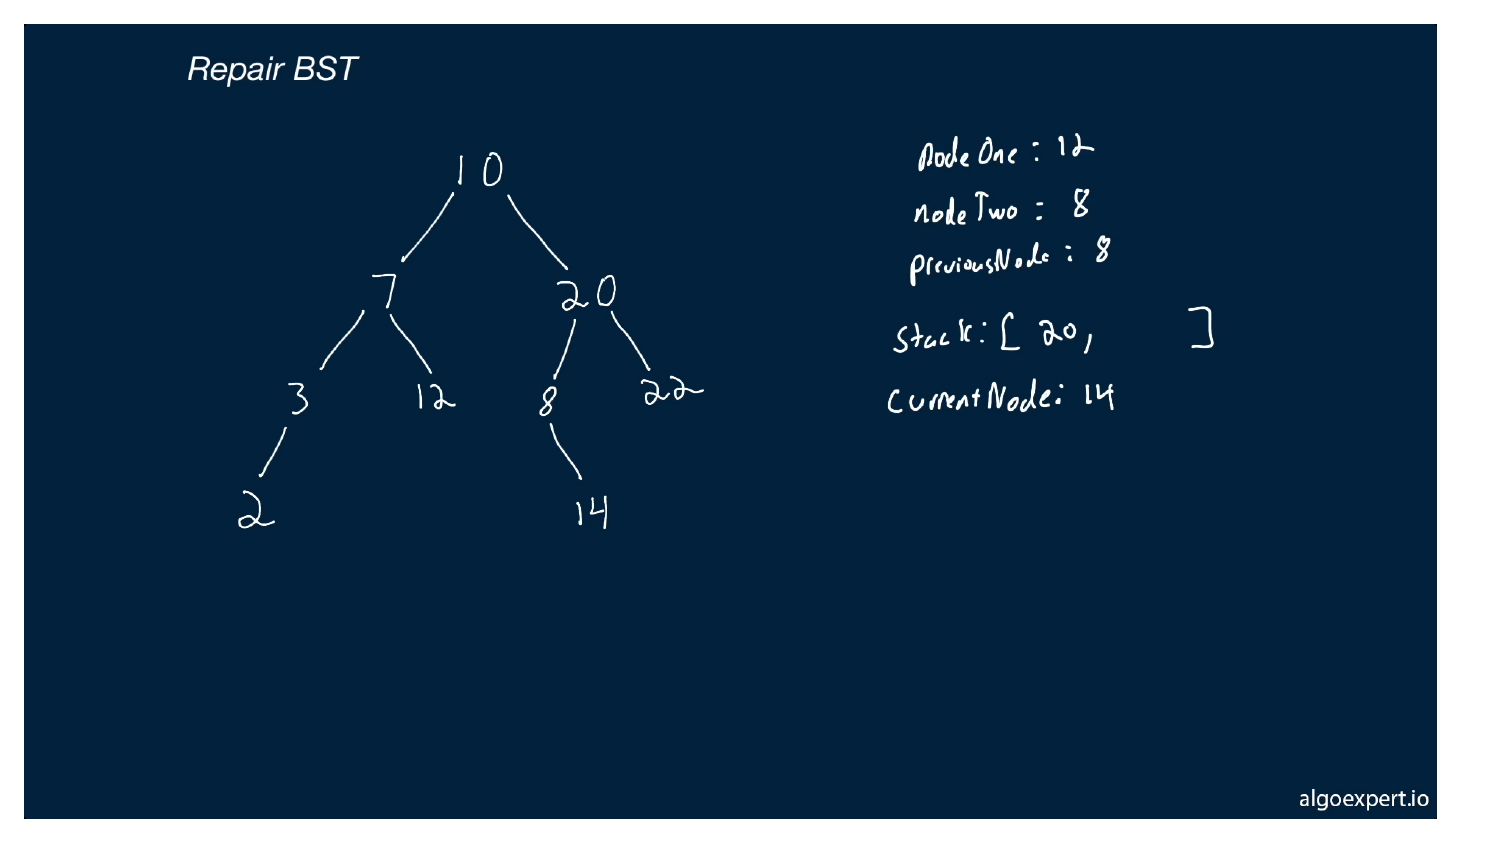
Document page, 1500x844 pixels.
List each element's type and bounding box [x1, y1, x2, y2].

picture [24, 24, 1437, 819]
